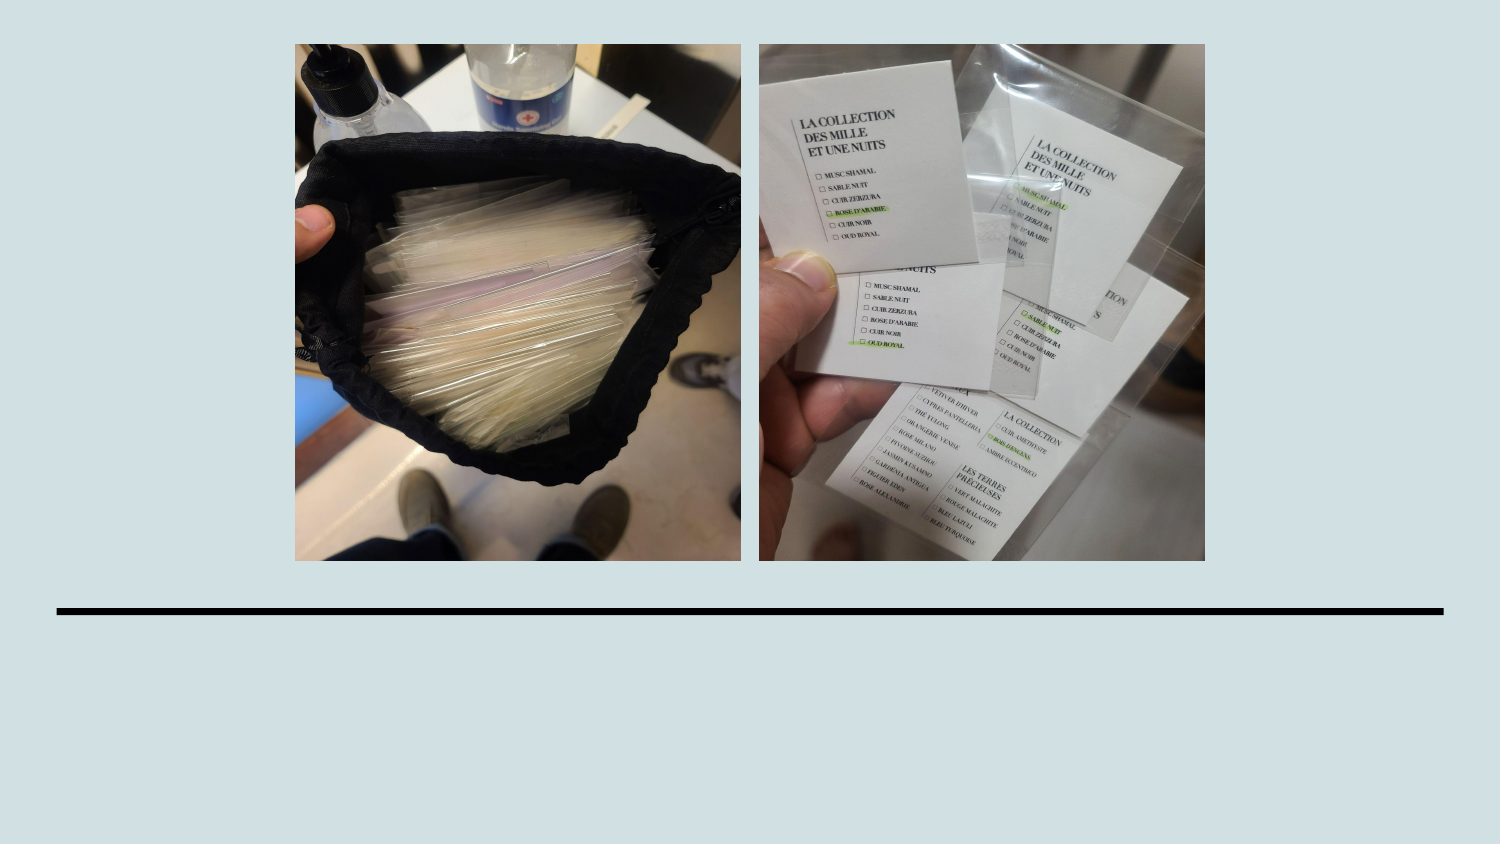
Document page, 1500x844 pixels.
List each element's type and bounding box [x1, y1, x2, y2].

picture [759, 44, 1205, 561]
picture [295, 44, 741, 561]
